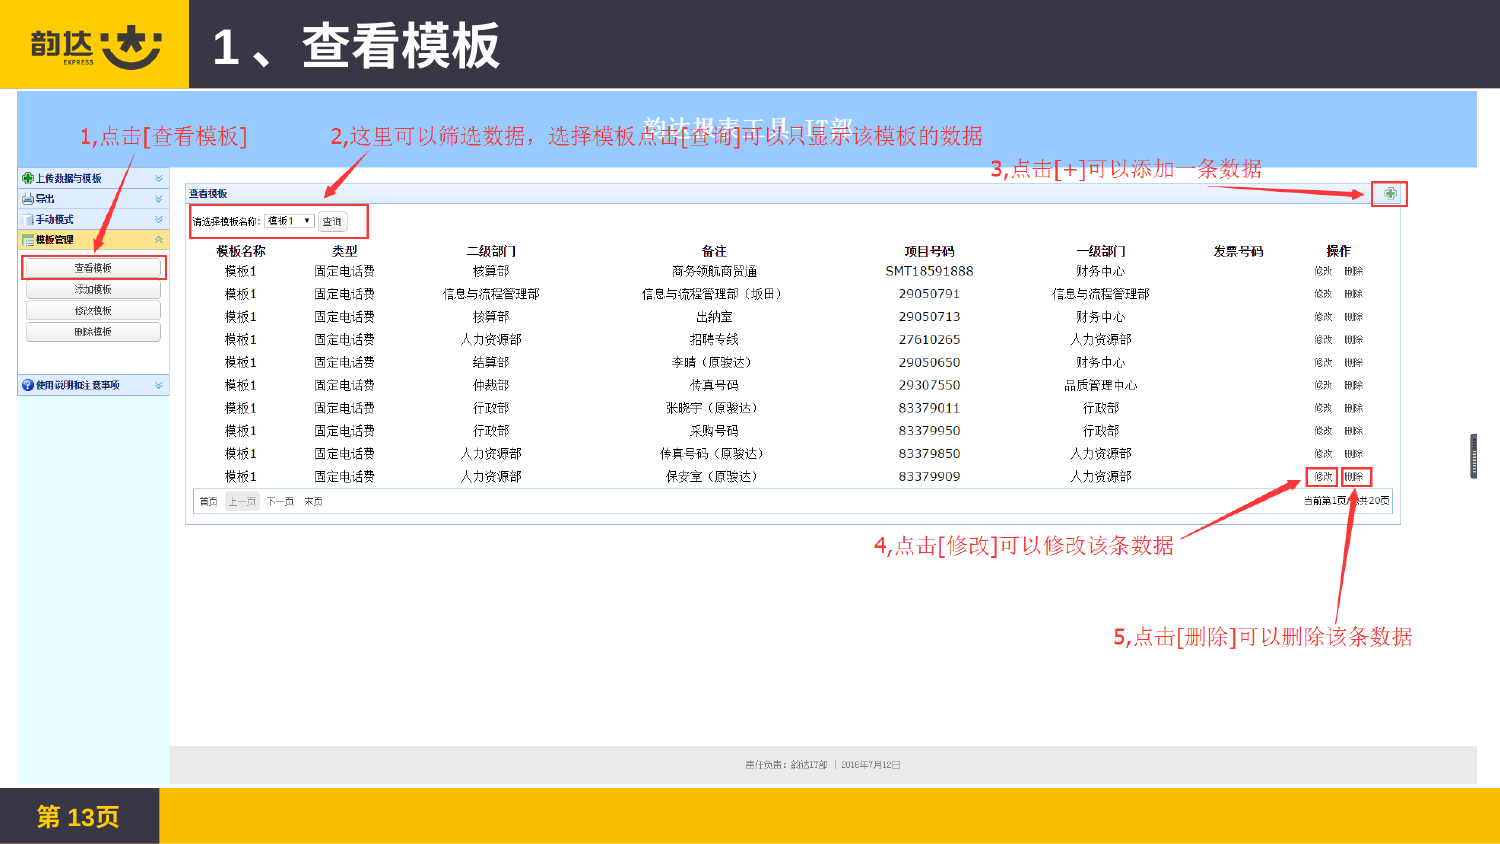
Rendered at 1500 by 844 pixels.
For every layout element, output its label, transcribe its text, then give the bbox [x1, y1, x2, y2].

list 1、查看模板 [197, 7, 1093, 78]
picture [29, 23, 164, 71]
picture [17, 90, 1477, 784]
